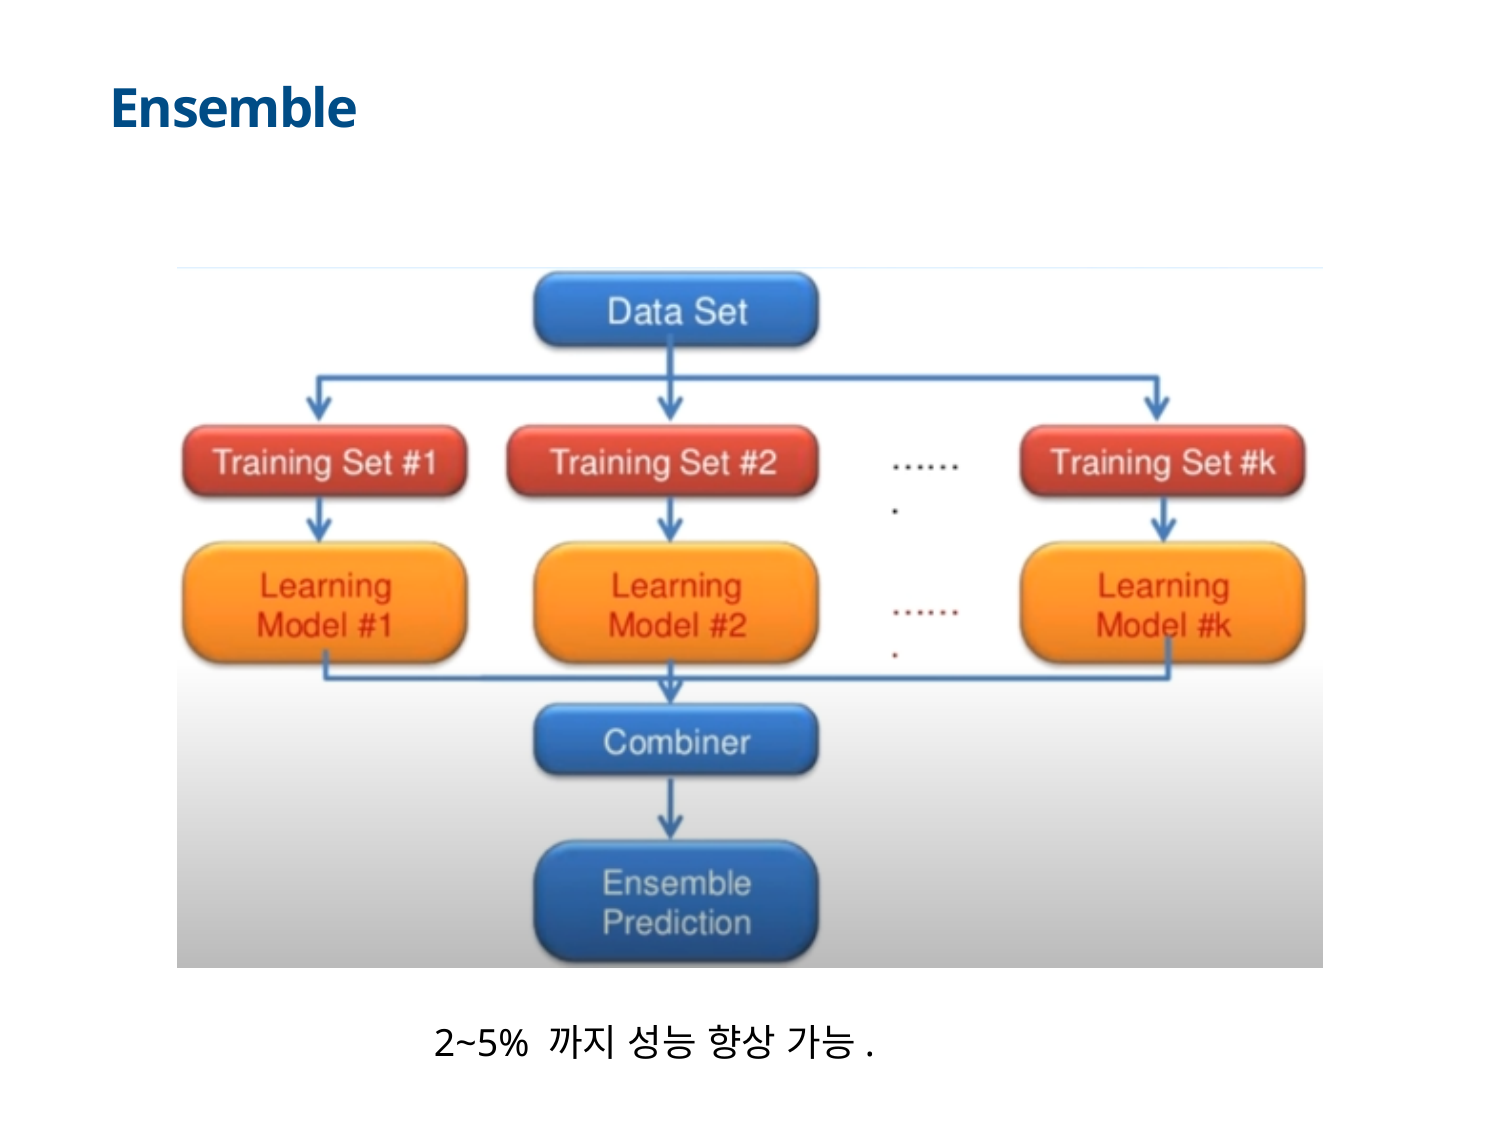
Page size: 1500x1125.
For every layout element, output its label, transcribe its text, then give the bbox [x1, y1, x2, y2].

text_box Ensemble [94, 66, 1117, 146]
text_box 2~5% 까지 성능 향상 가능. [419, 1011, 1058, 1072]
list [177, 266, 1323, 969]
